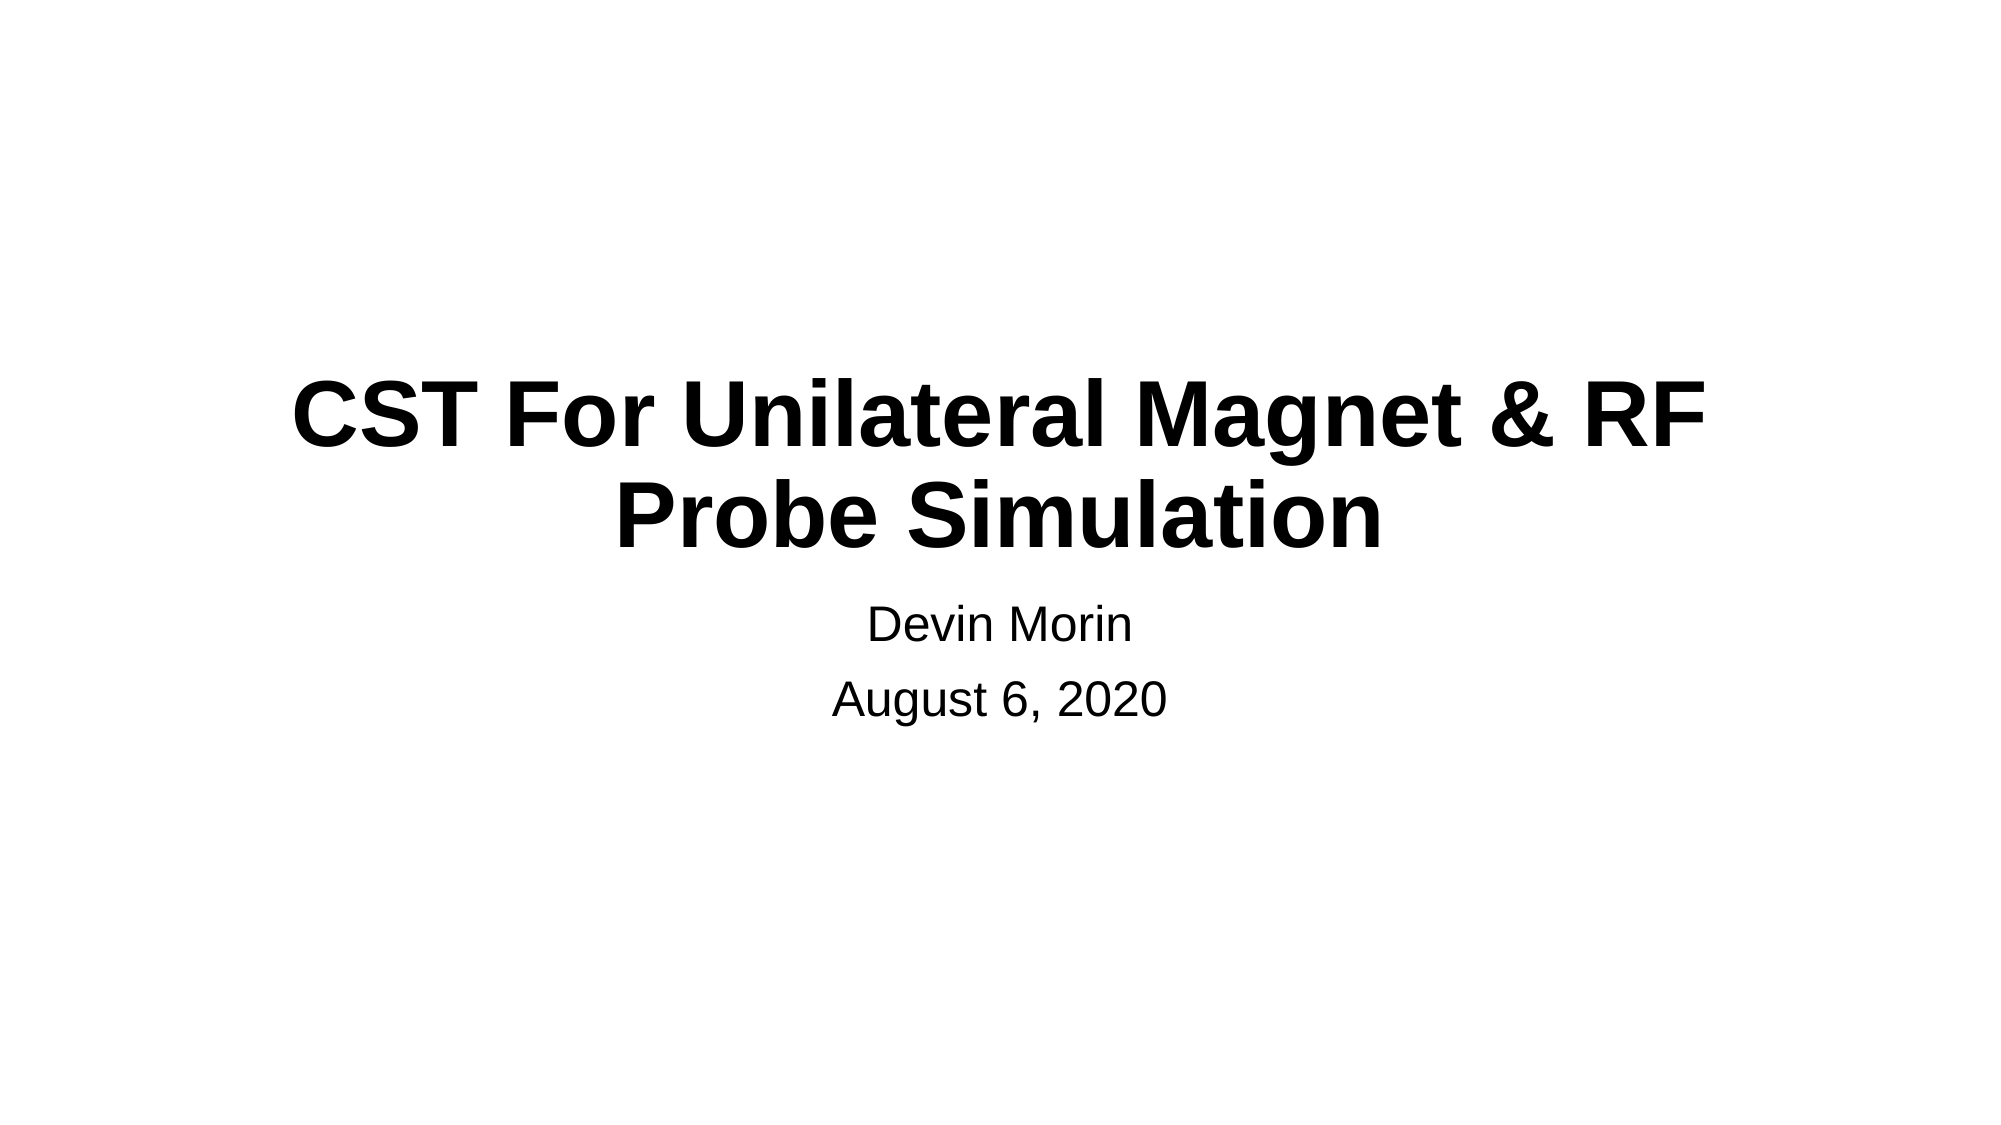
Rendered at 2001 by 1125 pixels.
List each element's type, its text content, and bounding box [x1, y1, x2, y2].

subtitle Devin Morin August 6, 2020 [249, 590, 1750, 863]
title CST For Unilateral Magnet & RF Probe Simulation [249, 184, 1750, 576]
